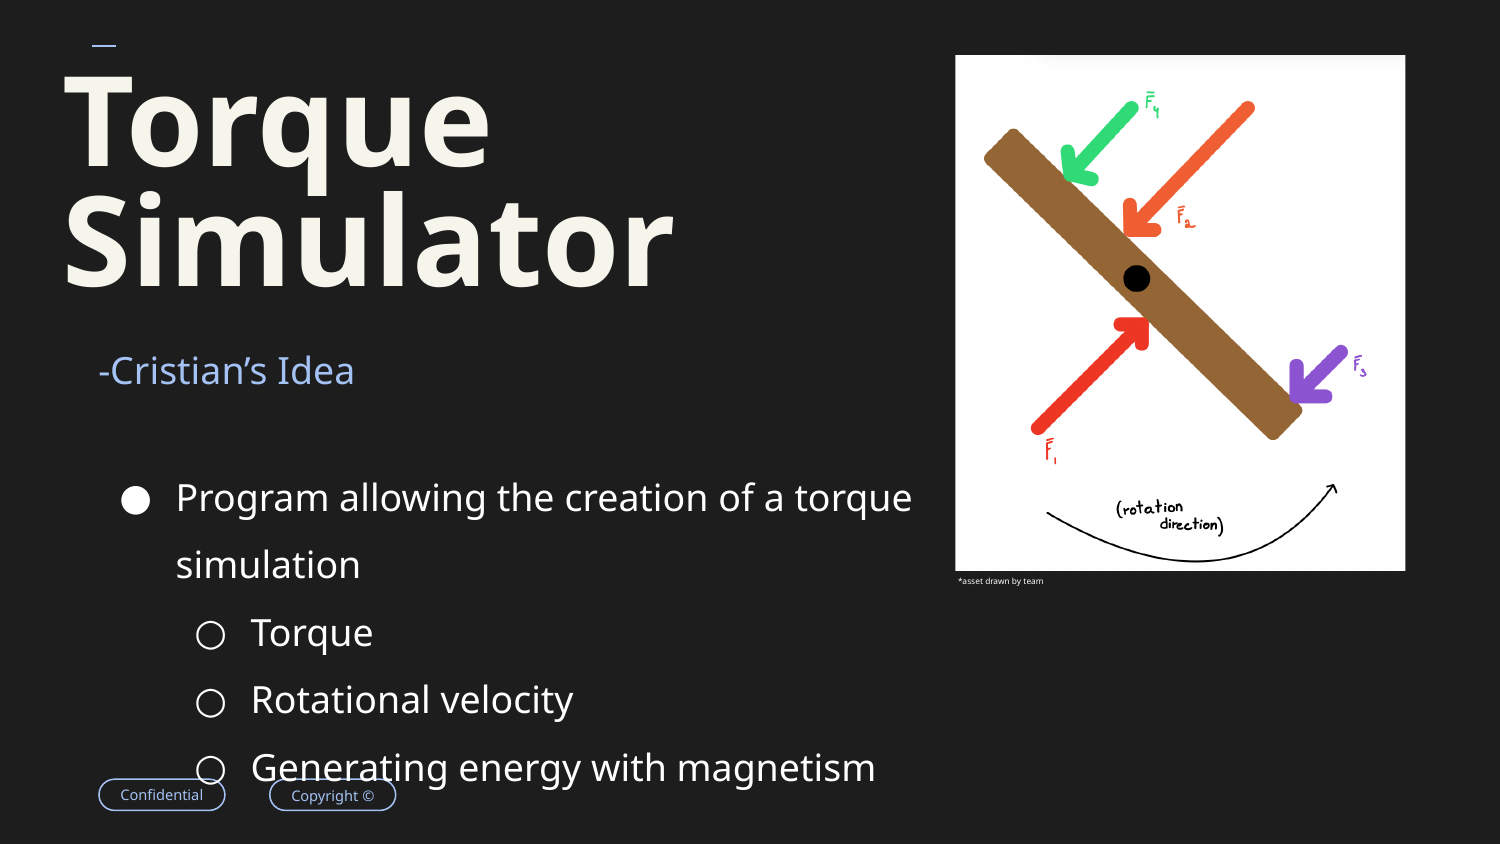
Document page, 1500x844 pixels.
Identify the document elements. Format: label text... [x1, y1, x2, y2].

title Torque Simulator [47, 55, 953, 333]
text_box Program allowing the creation of a torque simulation Torque Rotational velocity Generating energy with magnetism [85, 436, 1032, 804]
text_box *asset drawn by team [943, 571, 1172, 592]
picture [955, 54, 1406, 572]
title -Cristian’s Idea [83, 332, 570, 437]
